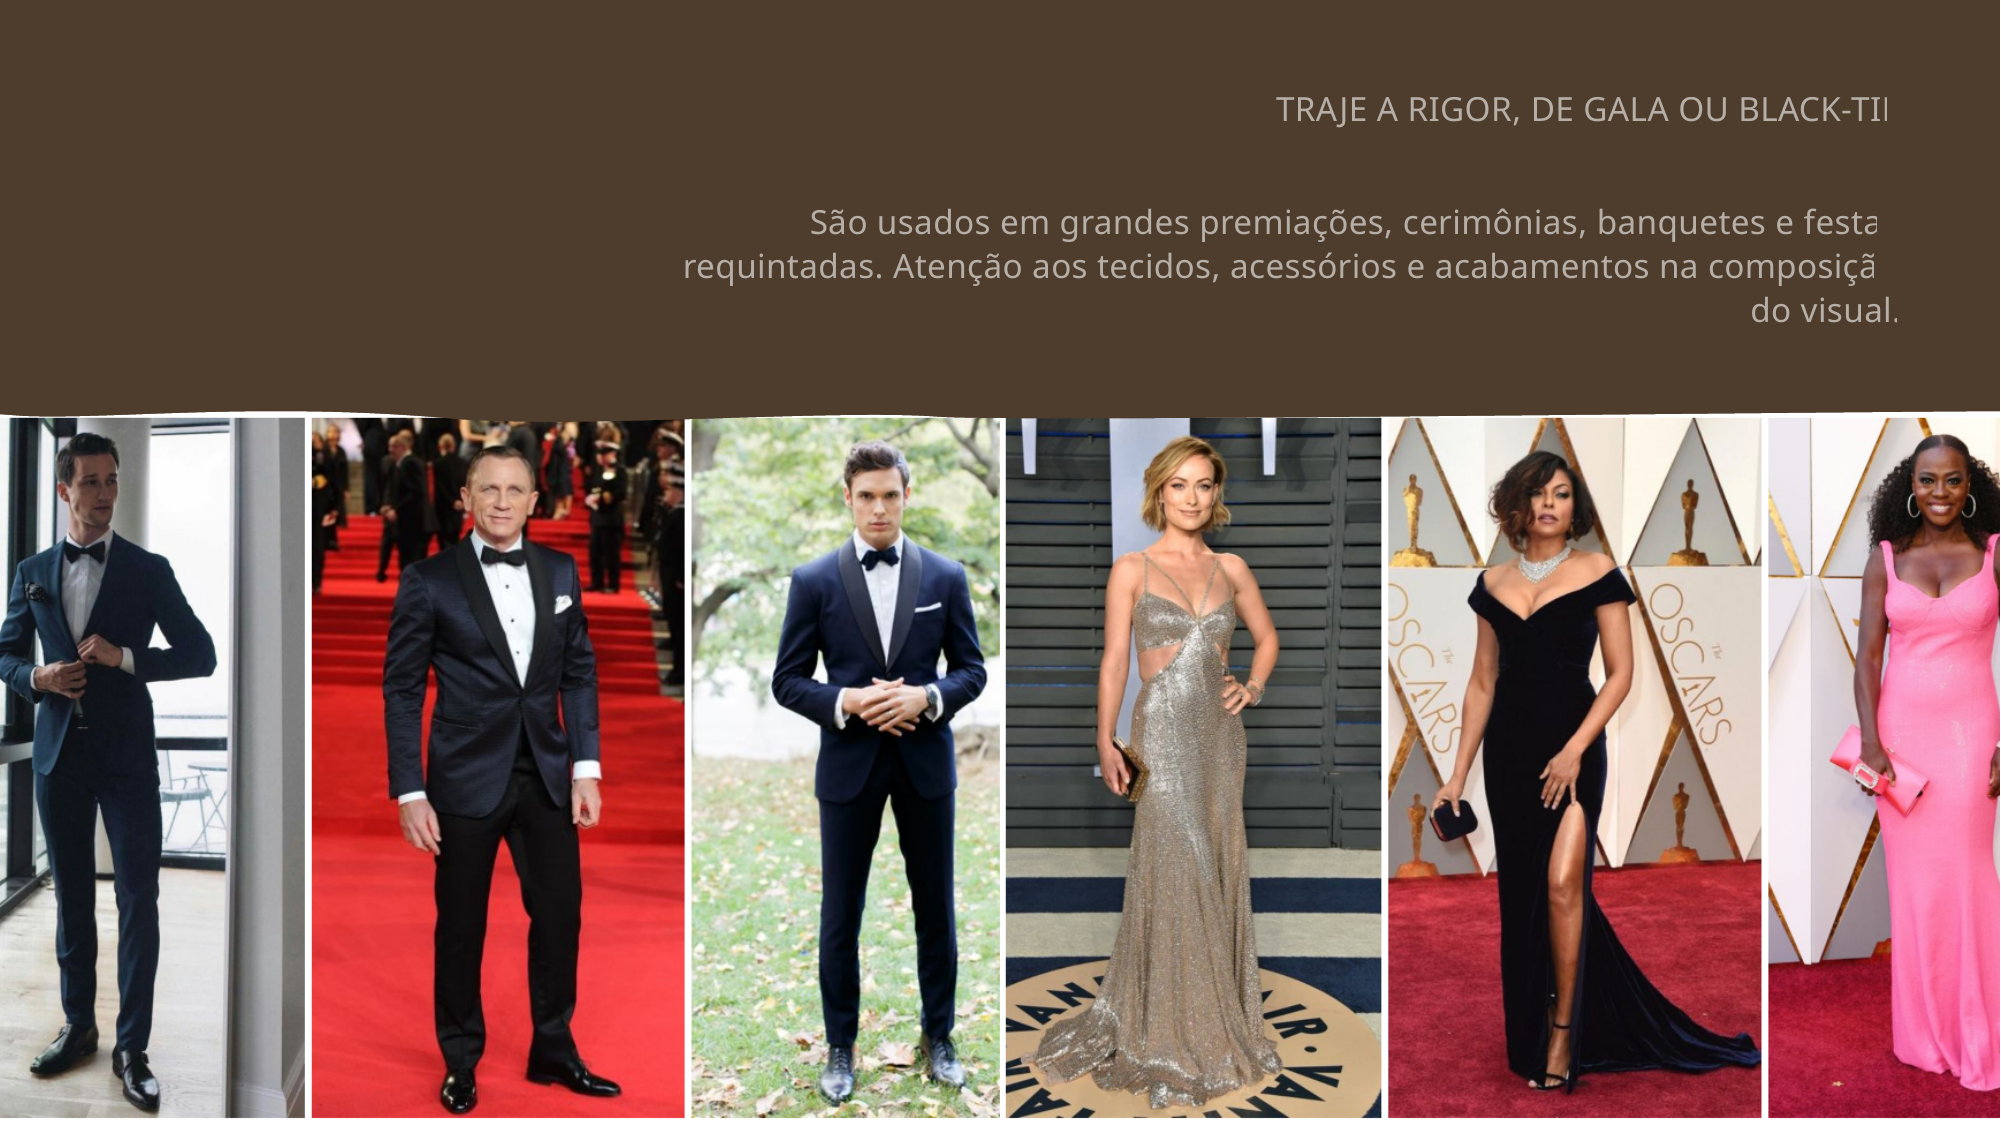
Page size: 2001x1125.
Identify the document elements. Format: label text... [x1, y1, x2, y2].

text_box [0, 0, 2000, 411]
picture [0, 411, 2000, 1125]
text_box TRAJE A RIGOR, DE GALA OU BLACK-TIE São usados em grandes premiações, cerimônias, banquetes e festas requintadas. Atenção aos tecidos, acessórios e acabamentos na composição do visual. [636, 84, 1902, 332]
